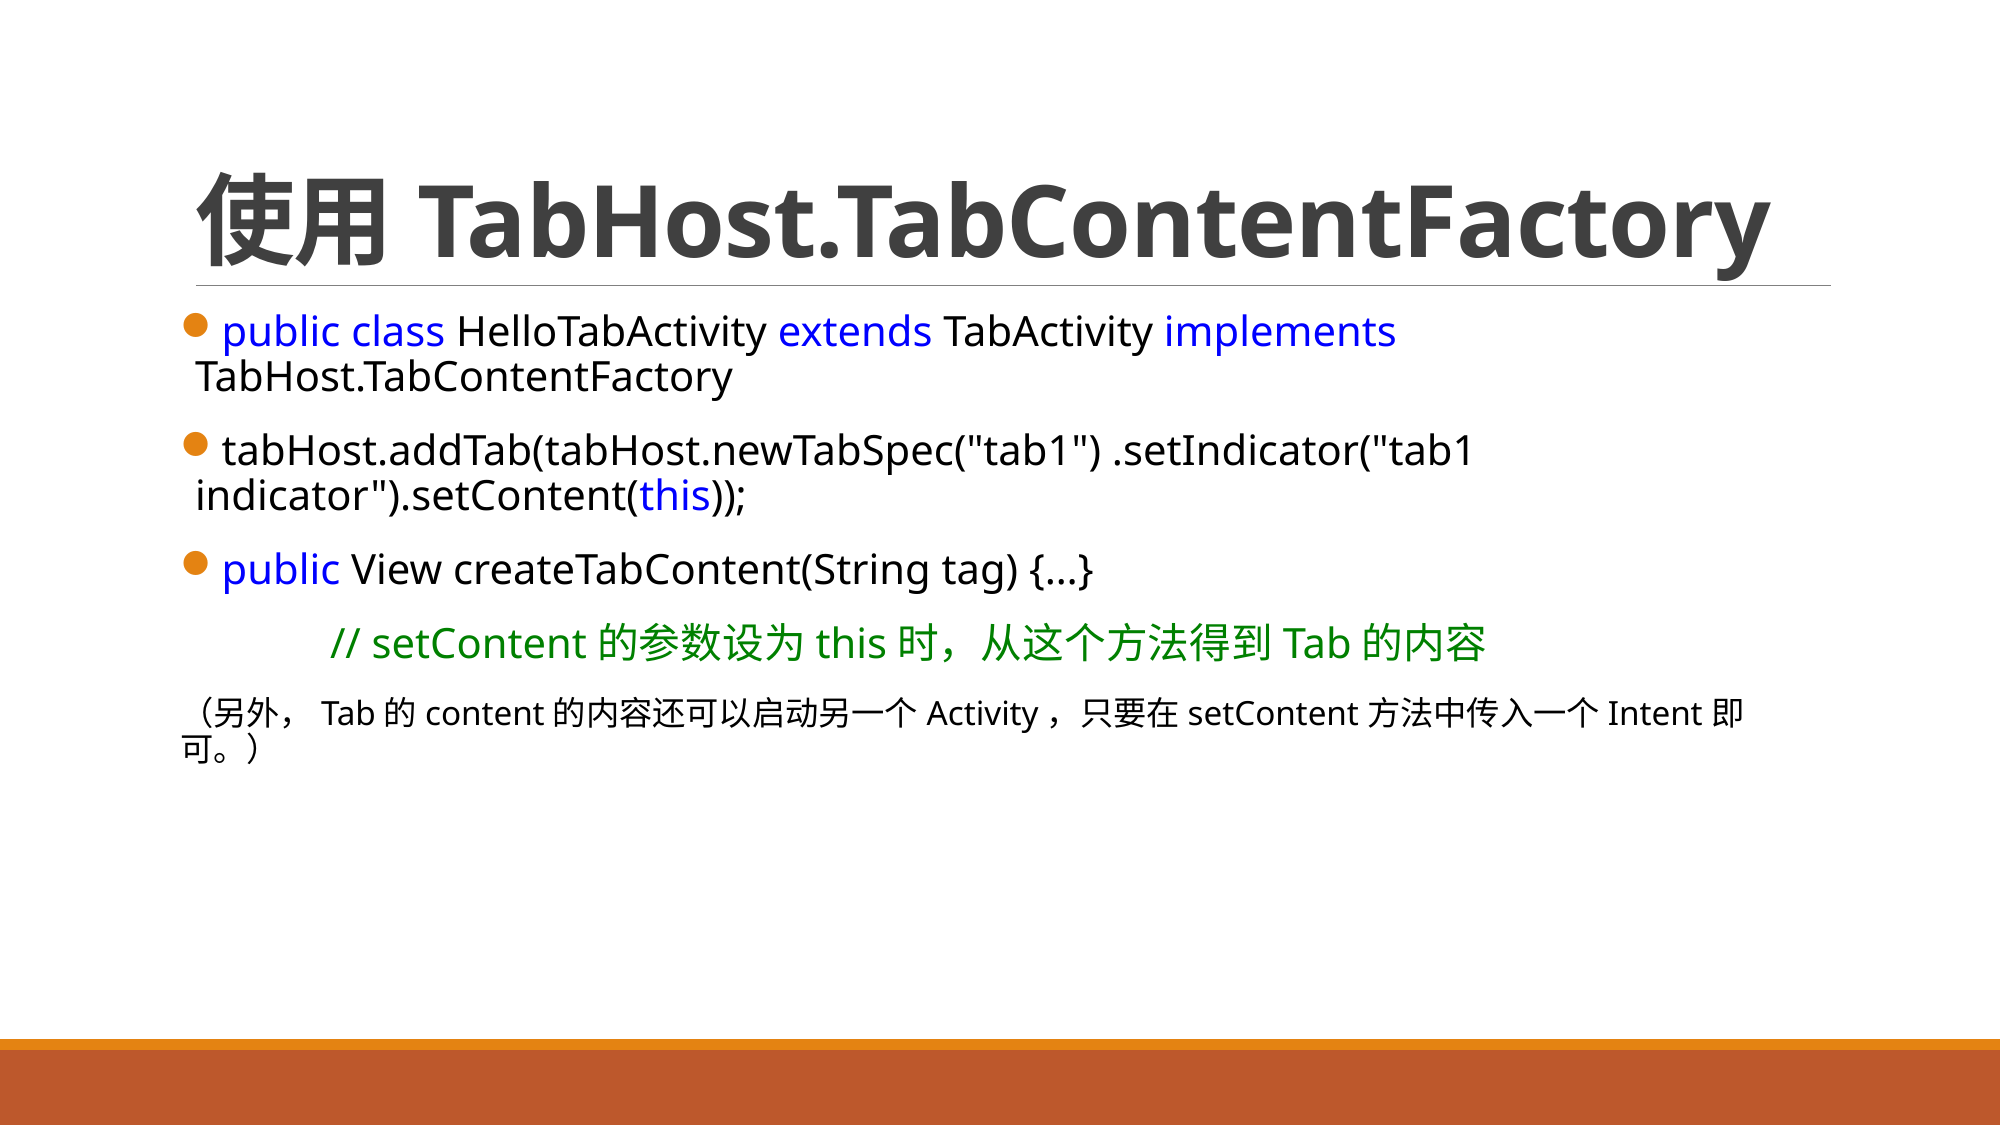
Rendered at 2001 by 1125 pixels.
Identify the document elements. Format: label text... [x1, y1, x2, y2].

title 使用TabHost.TabContentFactory [180, 47, 1830, 285]
list public class HelloTabActivity extends TabActivity implements TabHost.TabContentFactory tabHost.addTab(tabHost.newTabSpec("tab1") .setIndicator("tab1 indicator").setContent(this)); public View createTabContent(String tag) {…} // setContent的参数设为this时，从这个方法得到Tab的内容 （另外，Tab的content的内容还可以启动另一个Activity，只要在setContent方法中传入一个Intent即可。） [180, 302, 1830, 963]
